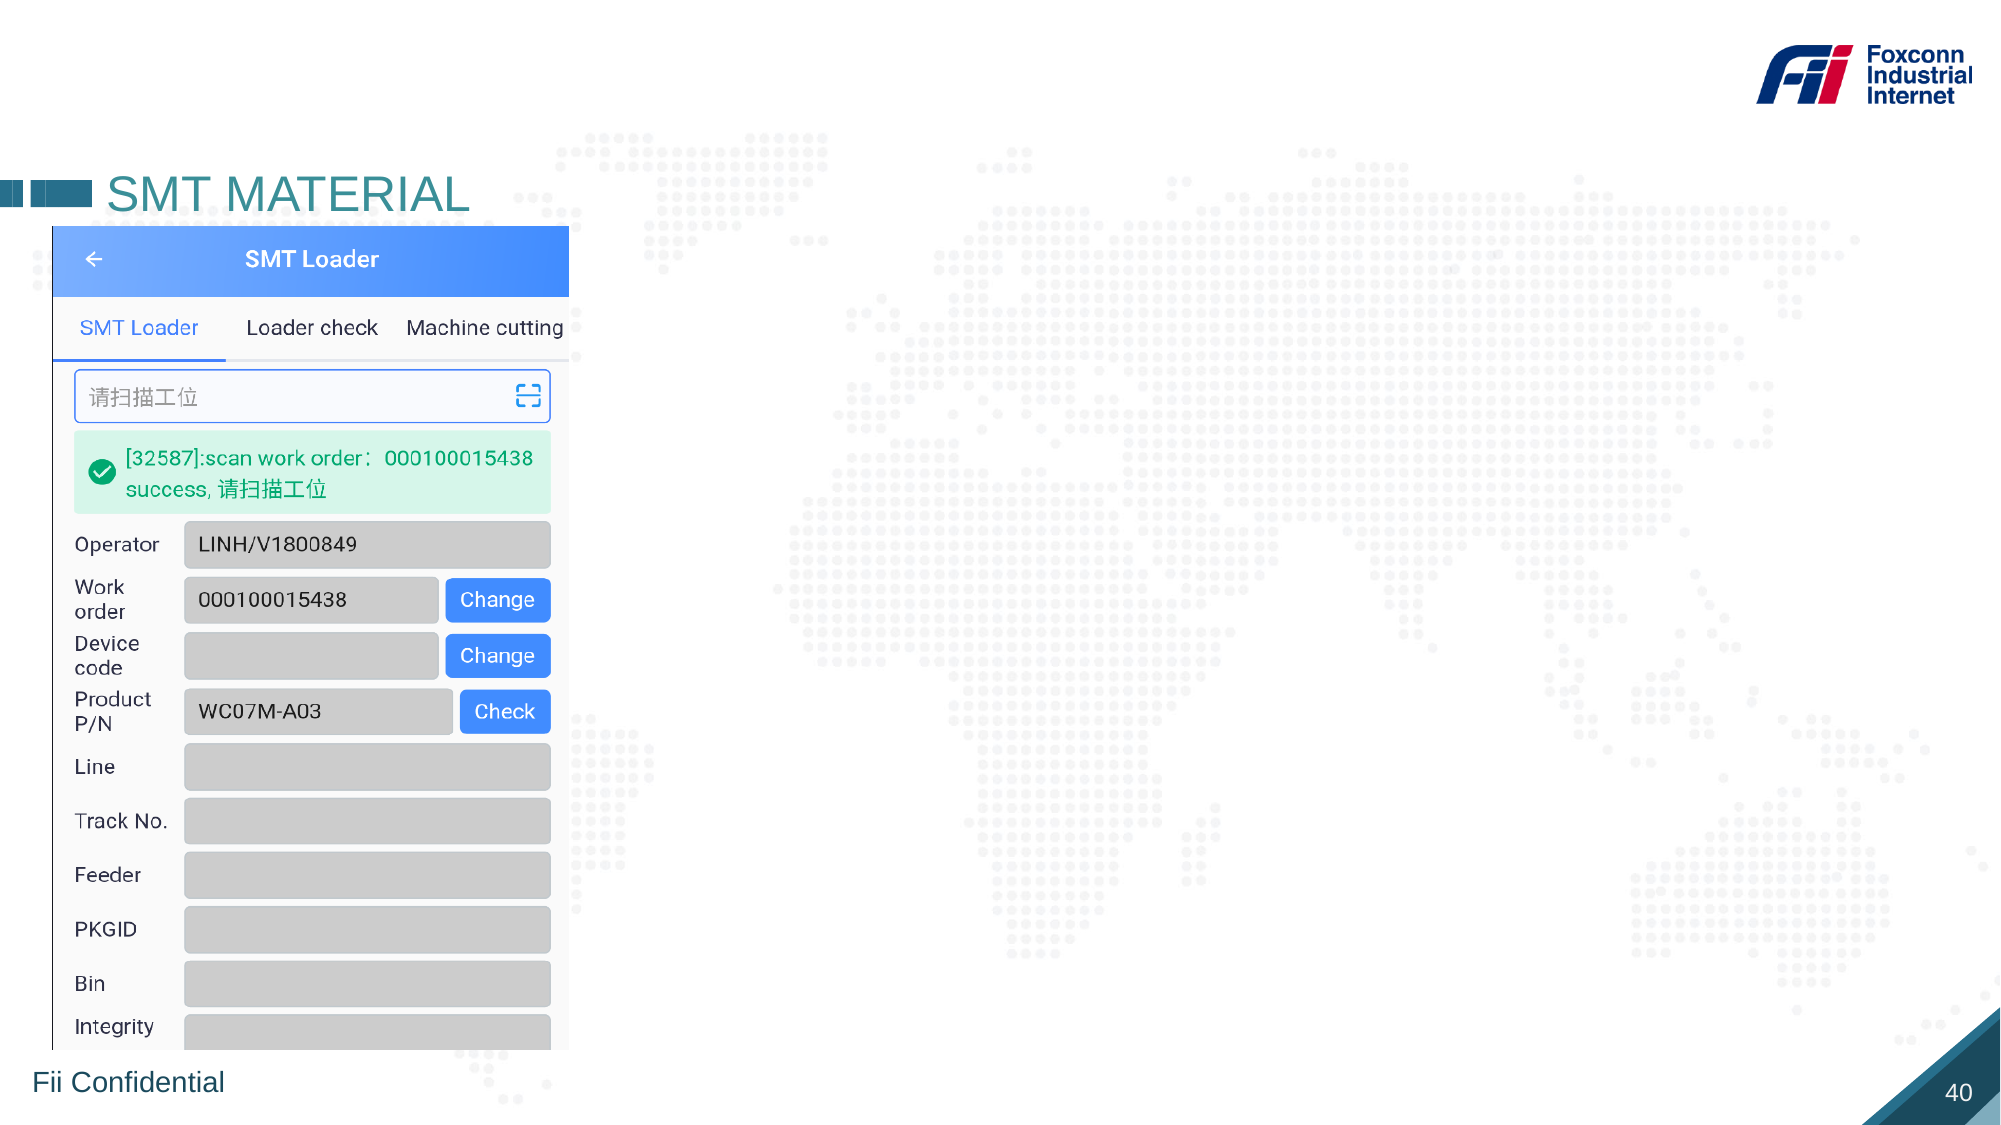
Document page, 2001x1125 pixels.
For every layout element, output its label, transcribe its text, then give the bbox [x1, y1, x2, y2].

picture [0, 0, 2000, 1125]
title SMT MATERIAL [91, 160, 1694, 227]
